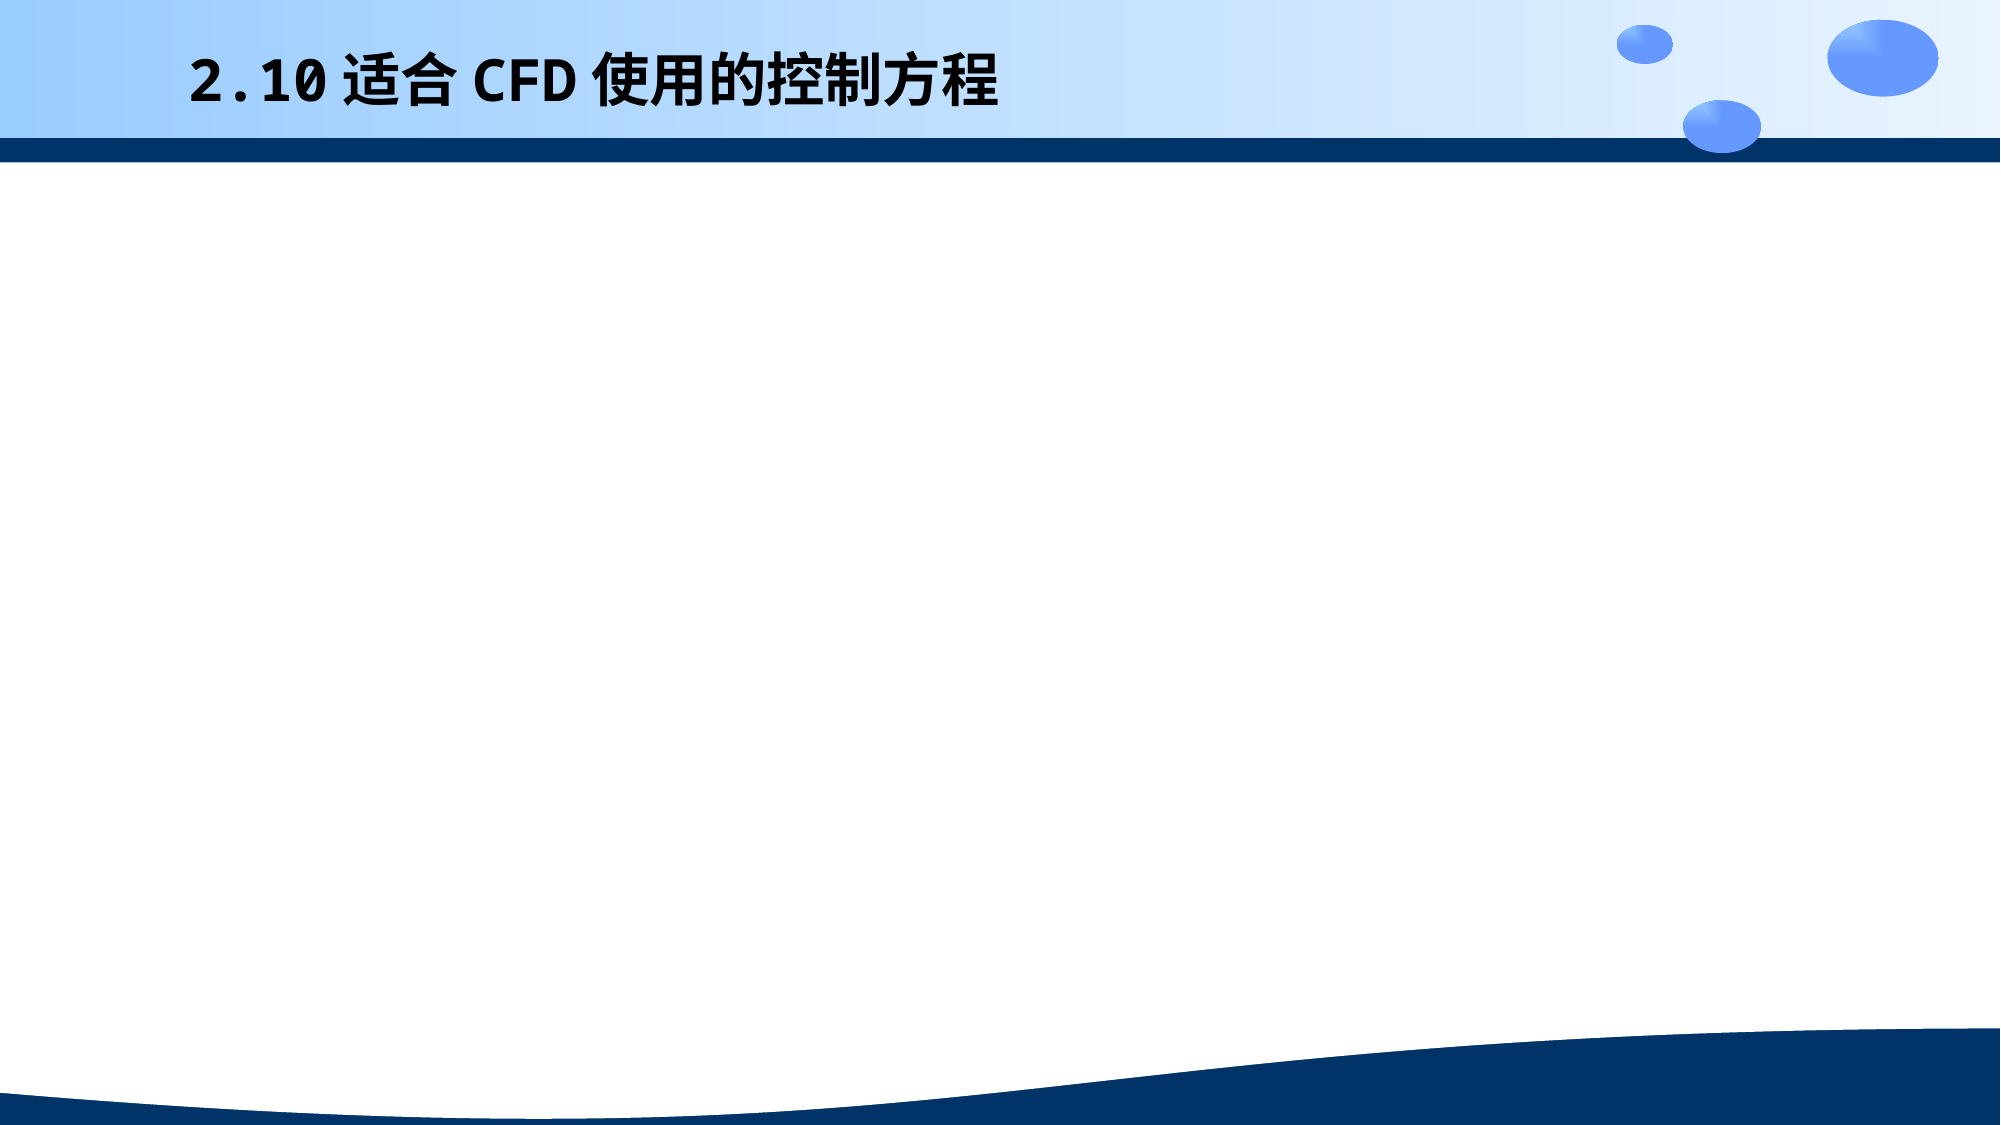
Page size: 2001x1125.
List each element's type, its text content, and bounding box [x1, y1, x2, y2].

title 2.10适合CFD使用的控制方程 [173, 8, 1361, 134]
